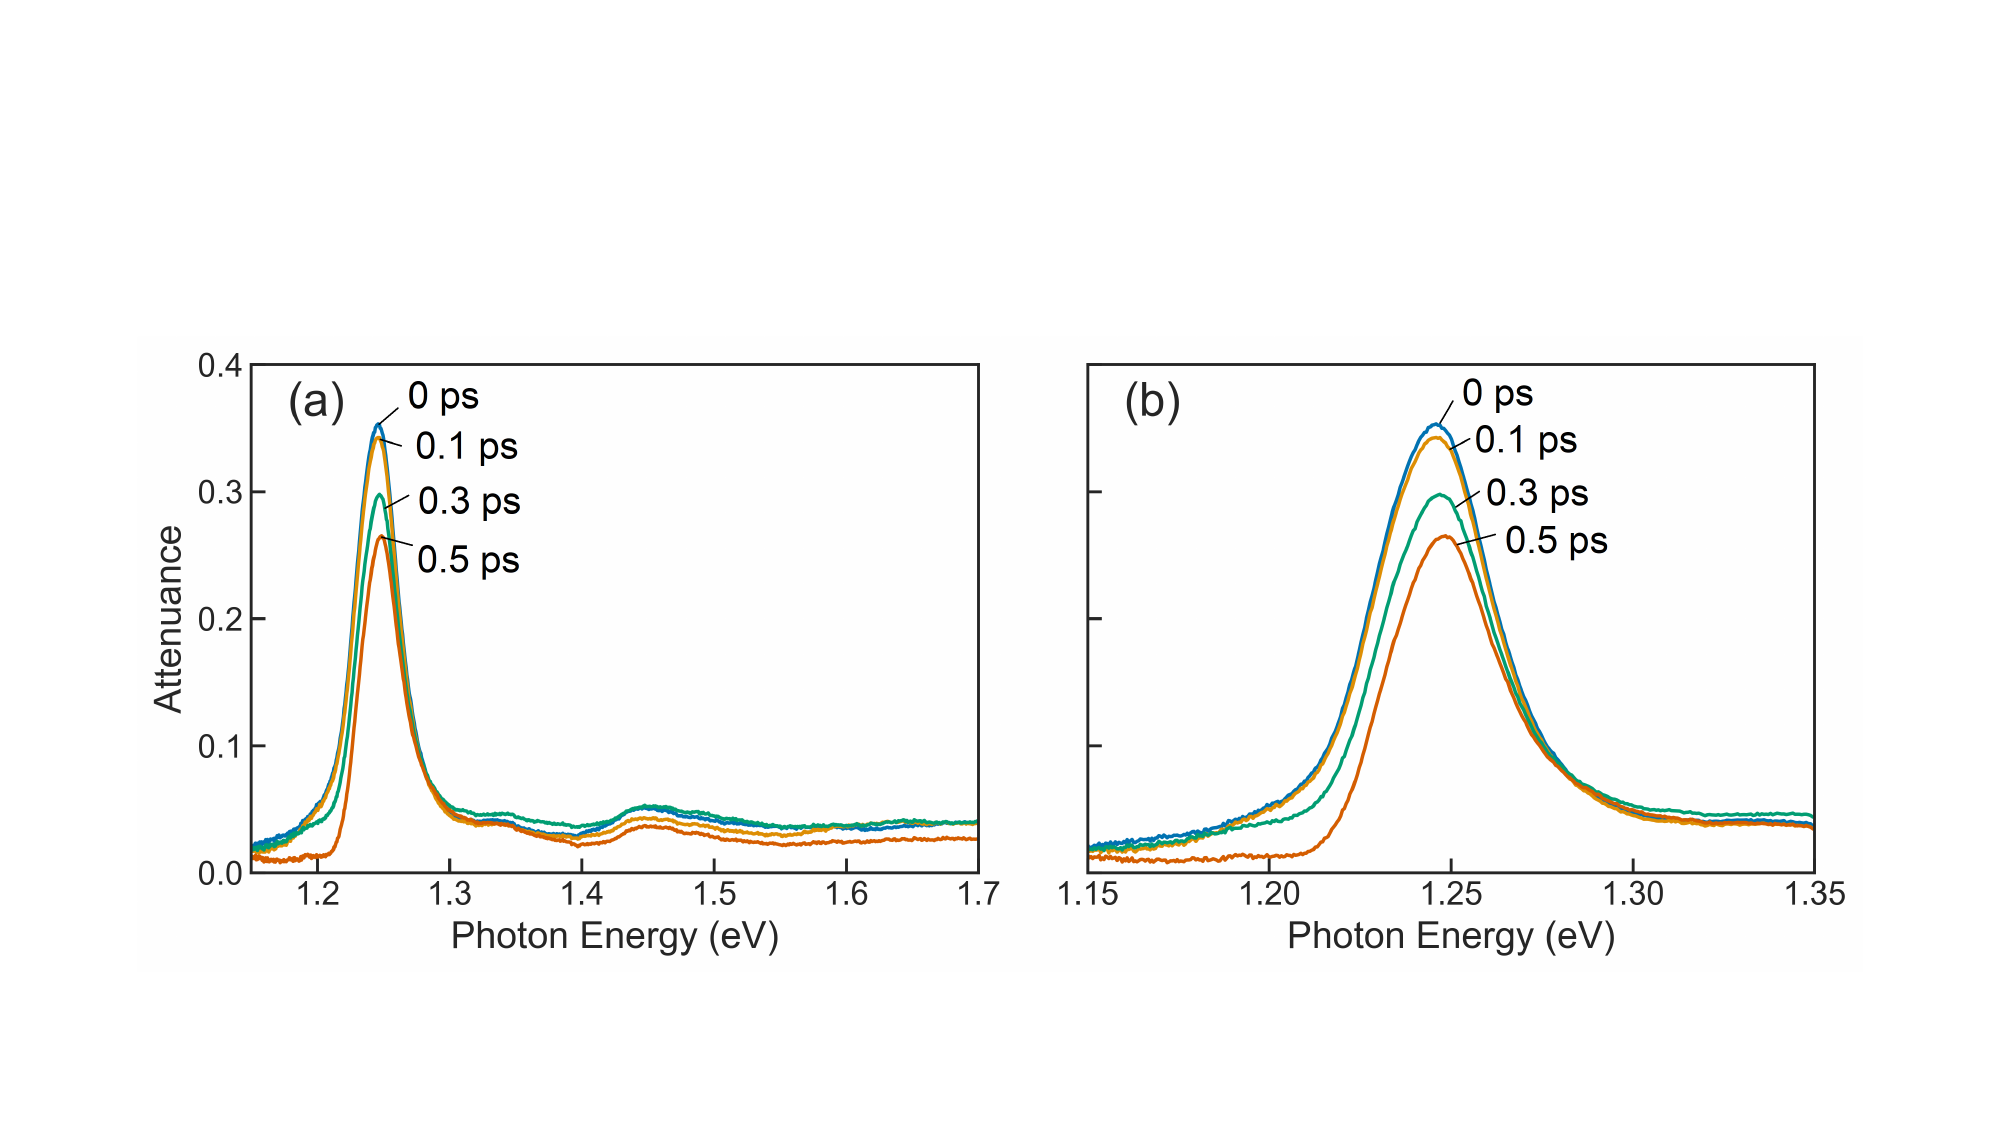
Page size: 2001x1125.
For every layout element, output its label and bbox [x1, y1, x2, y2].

list [137, 336, 1863, 972]
